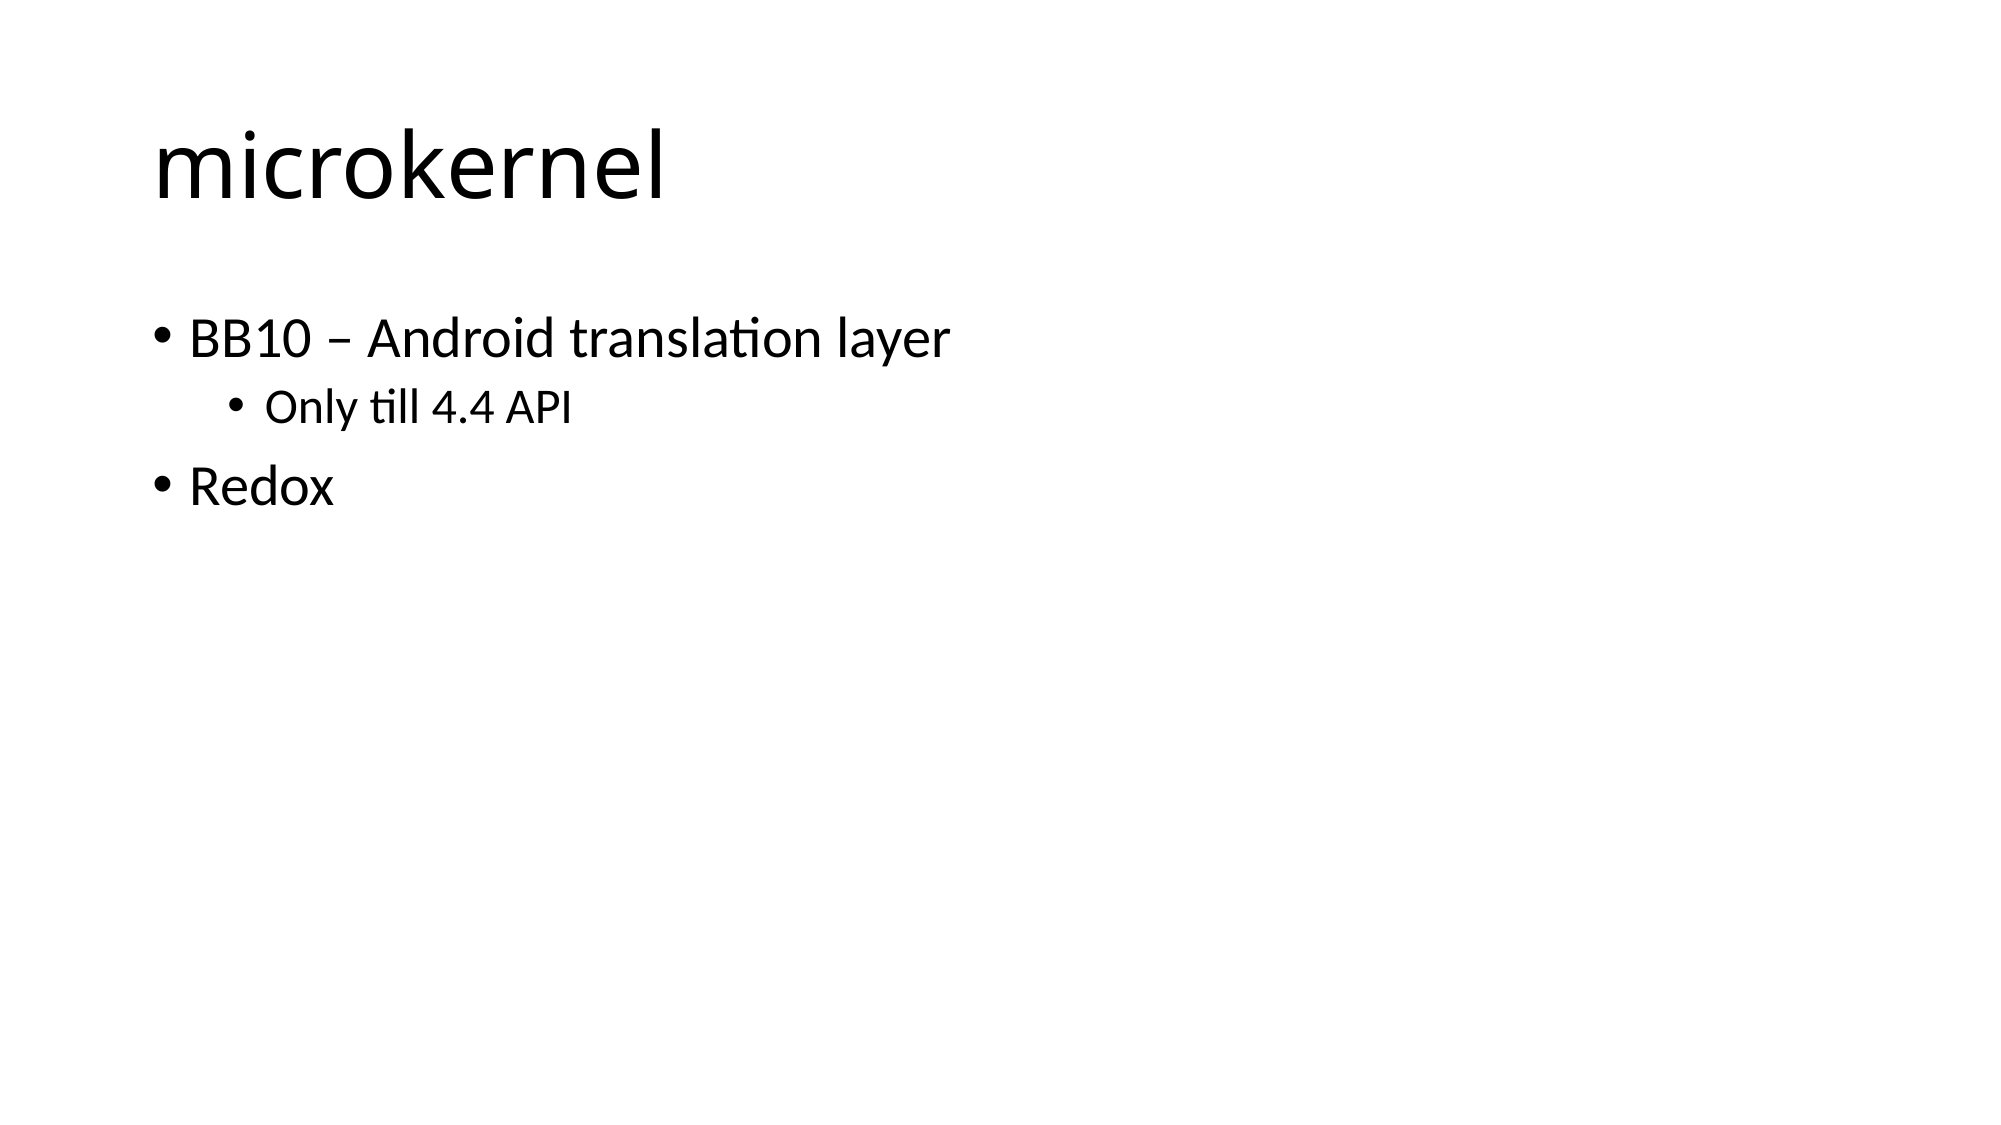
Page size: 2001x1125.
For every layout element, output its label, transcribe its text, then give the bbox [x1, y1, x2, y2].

title microkernel [137, 59, 1863, 278]
list BB10 – Android translation layer Only till 4.4 API Redox [137, 299, 1863, 1014]
